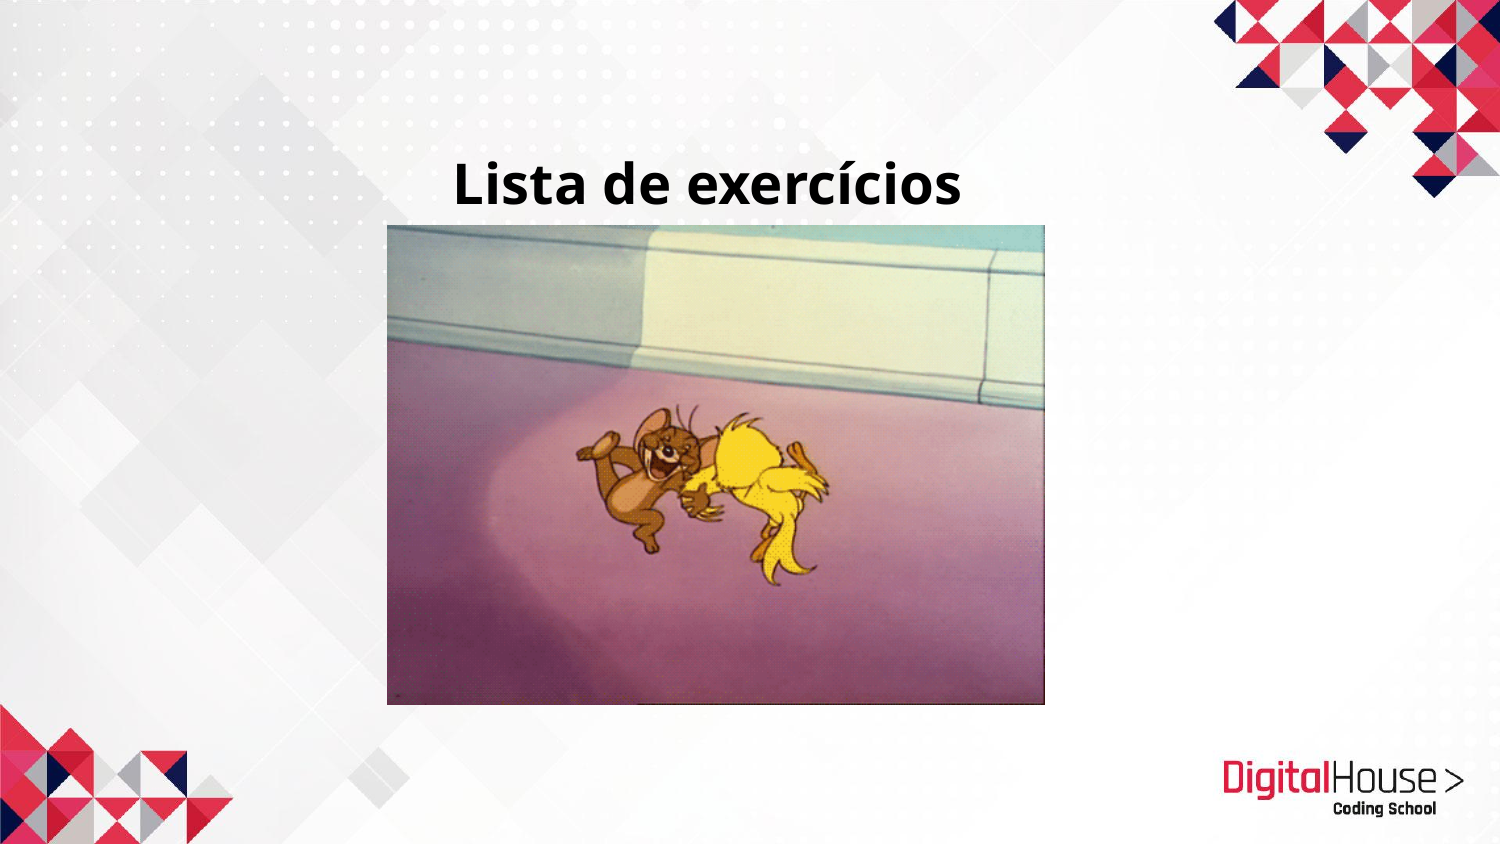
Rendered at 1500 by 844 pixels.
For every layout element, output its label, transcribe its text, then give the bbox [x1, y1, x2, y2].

title Lista de exercícios [52, 112, 1364, 252]
picture [0, 0, 1500, 844]
